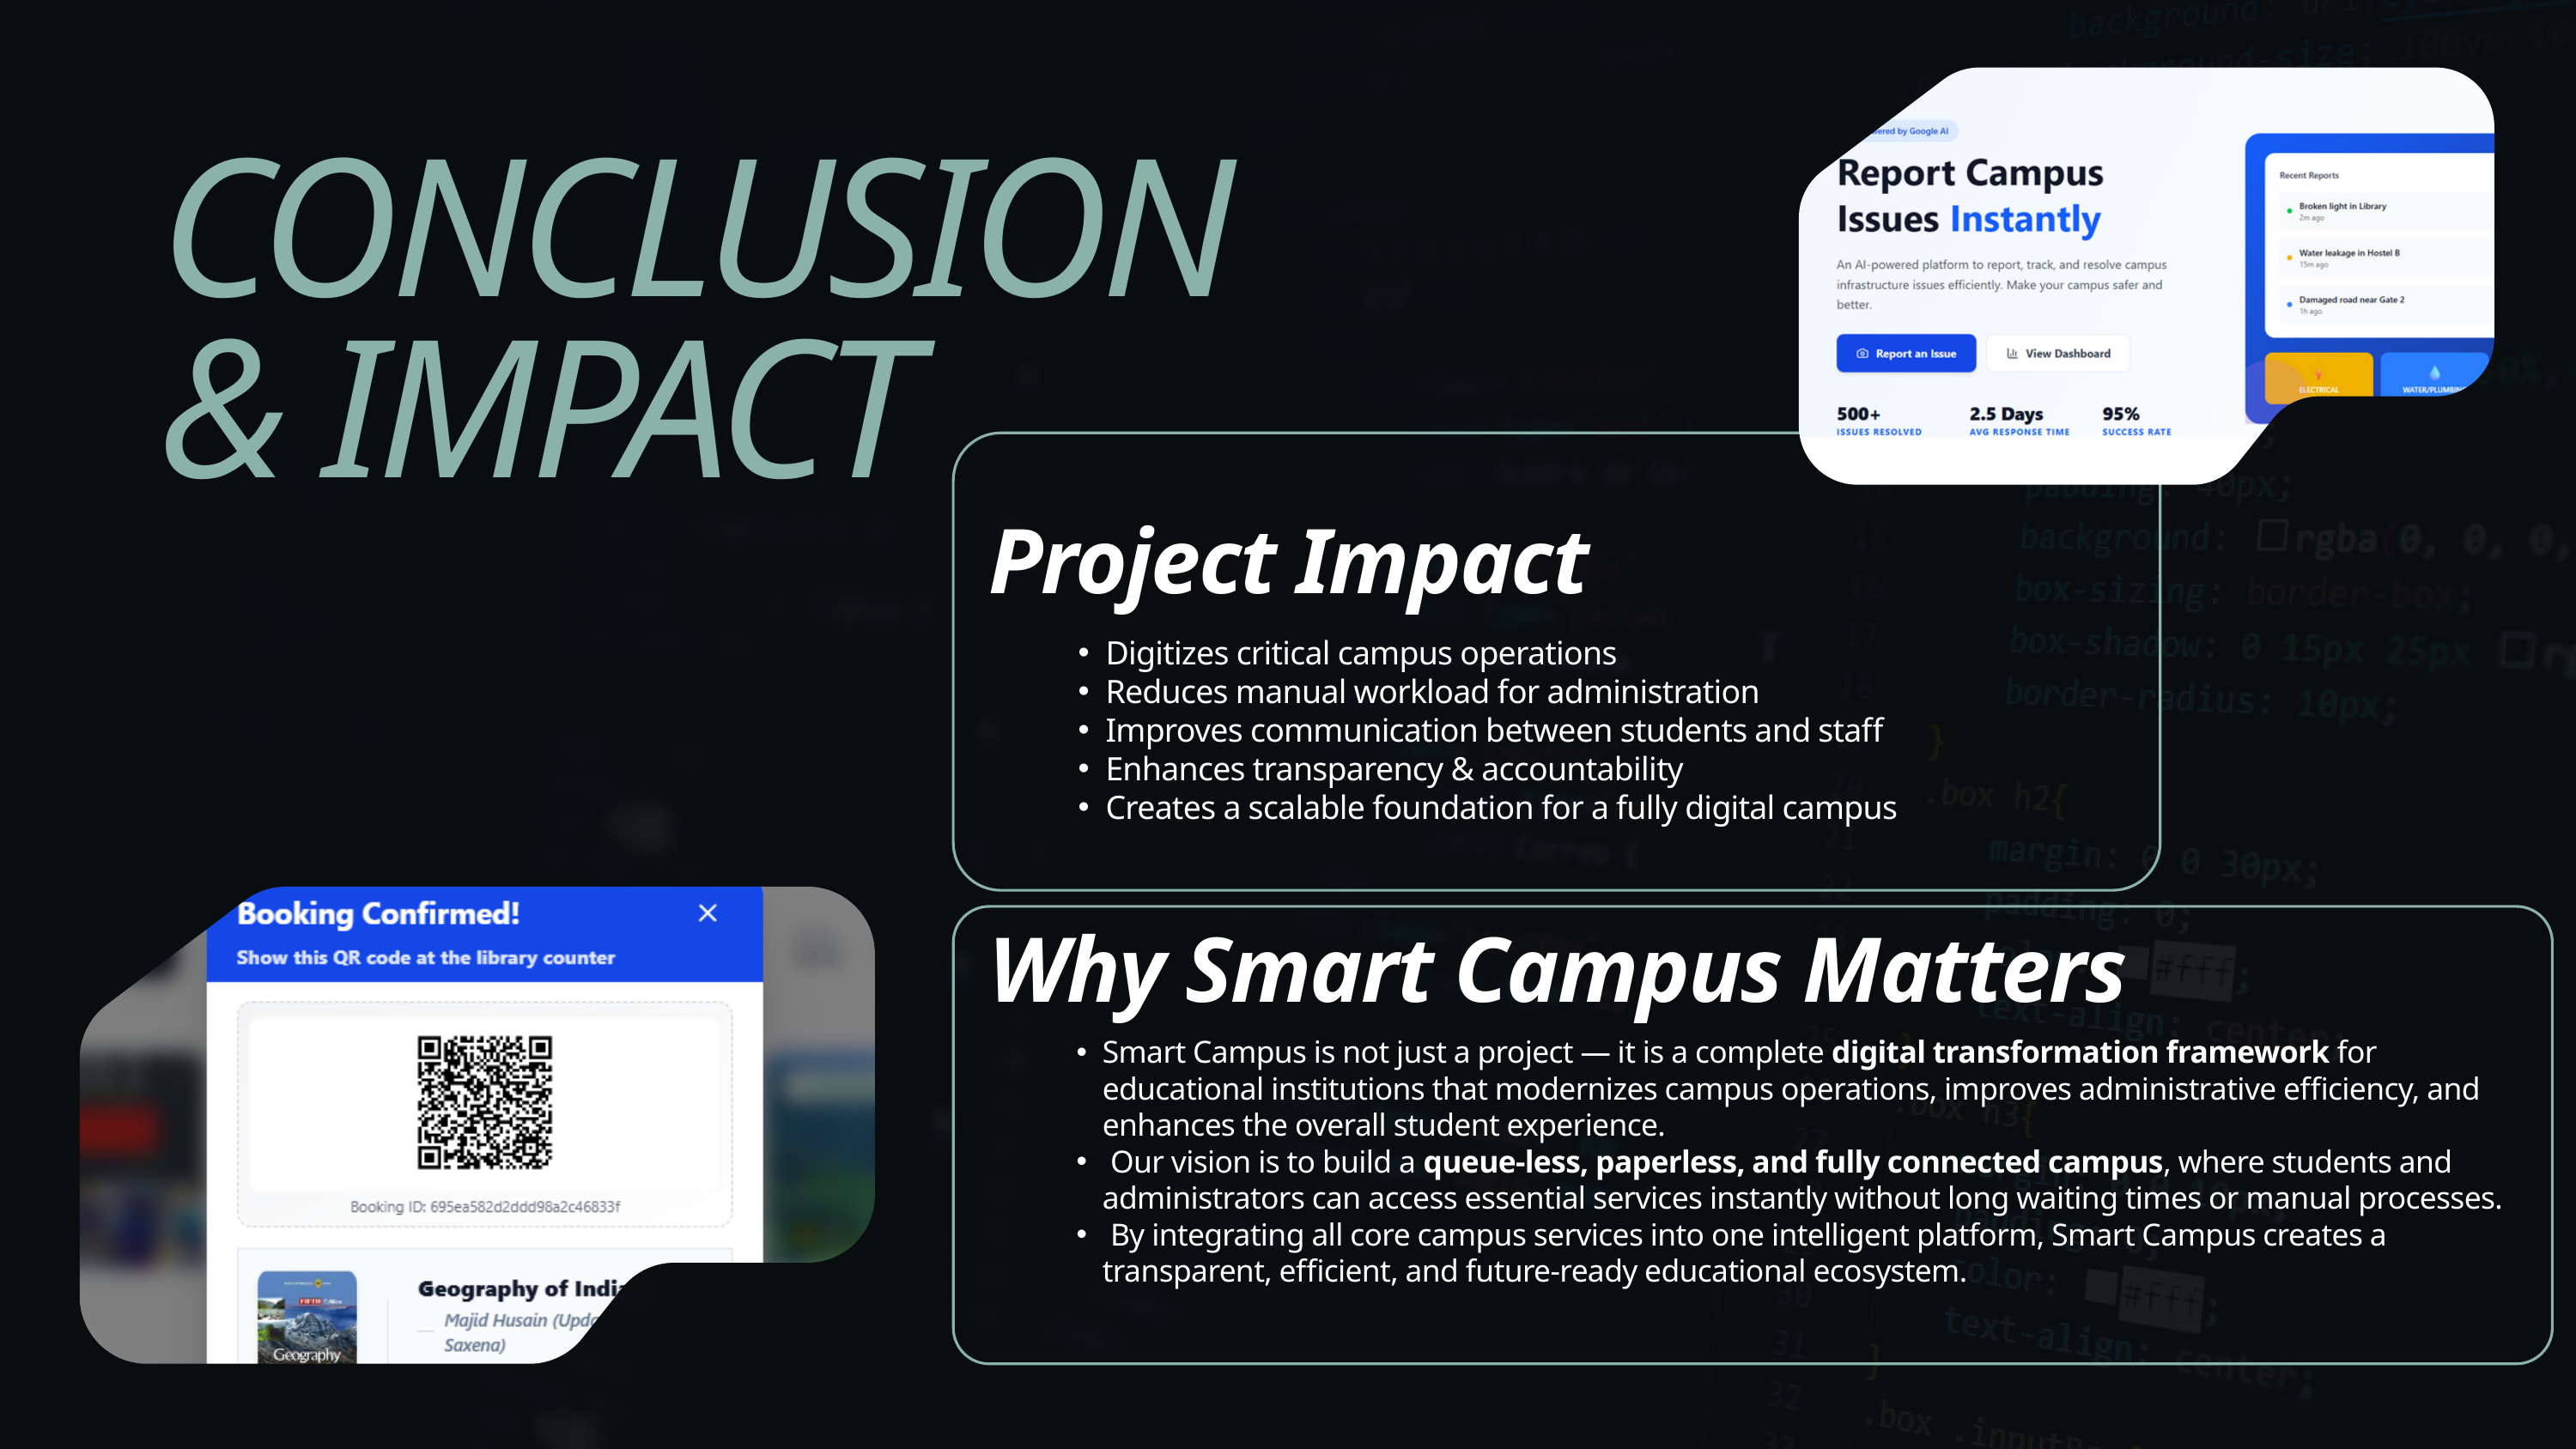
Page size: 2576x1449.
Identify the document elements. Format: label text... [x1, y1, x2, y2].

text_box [79, 886, 876, 1364]
text_box [0, 0, 2576, 1449]
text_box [952, 906, 2553, 1364]
text_box CONCLUSION & IMPACT [160, 152, 1288, 699]
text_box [952, 433, 2161, 891]
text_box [1798, 67, 2495, 485]
